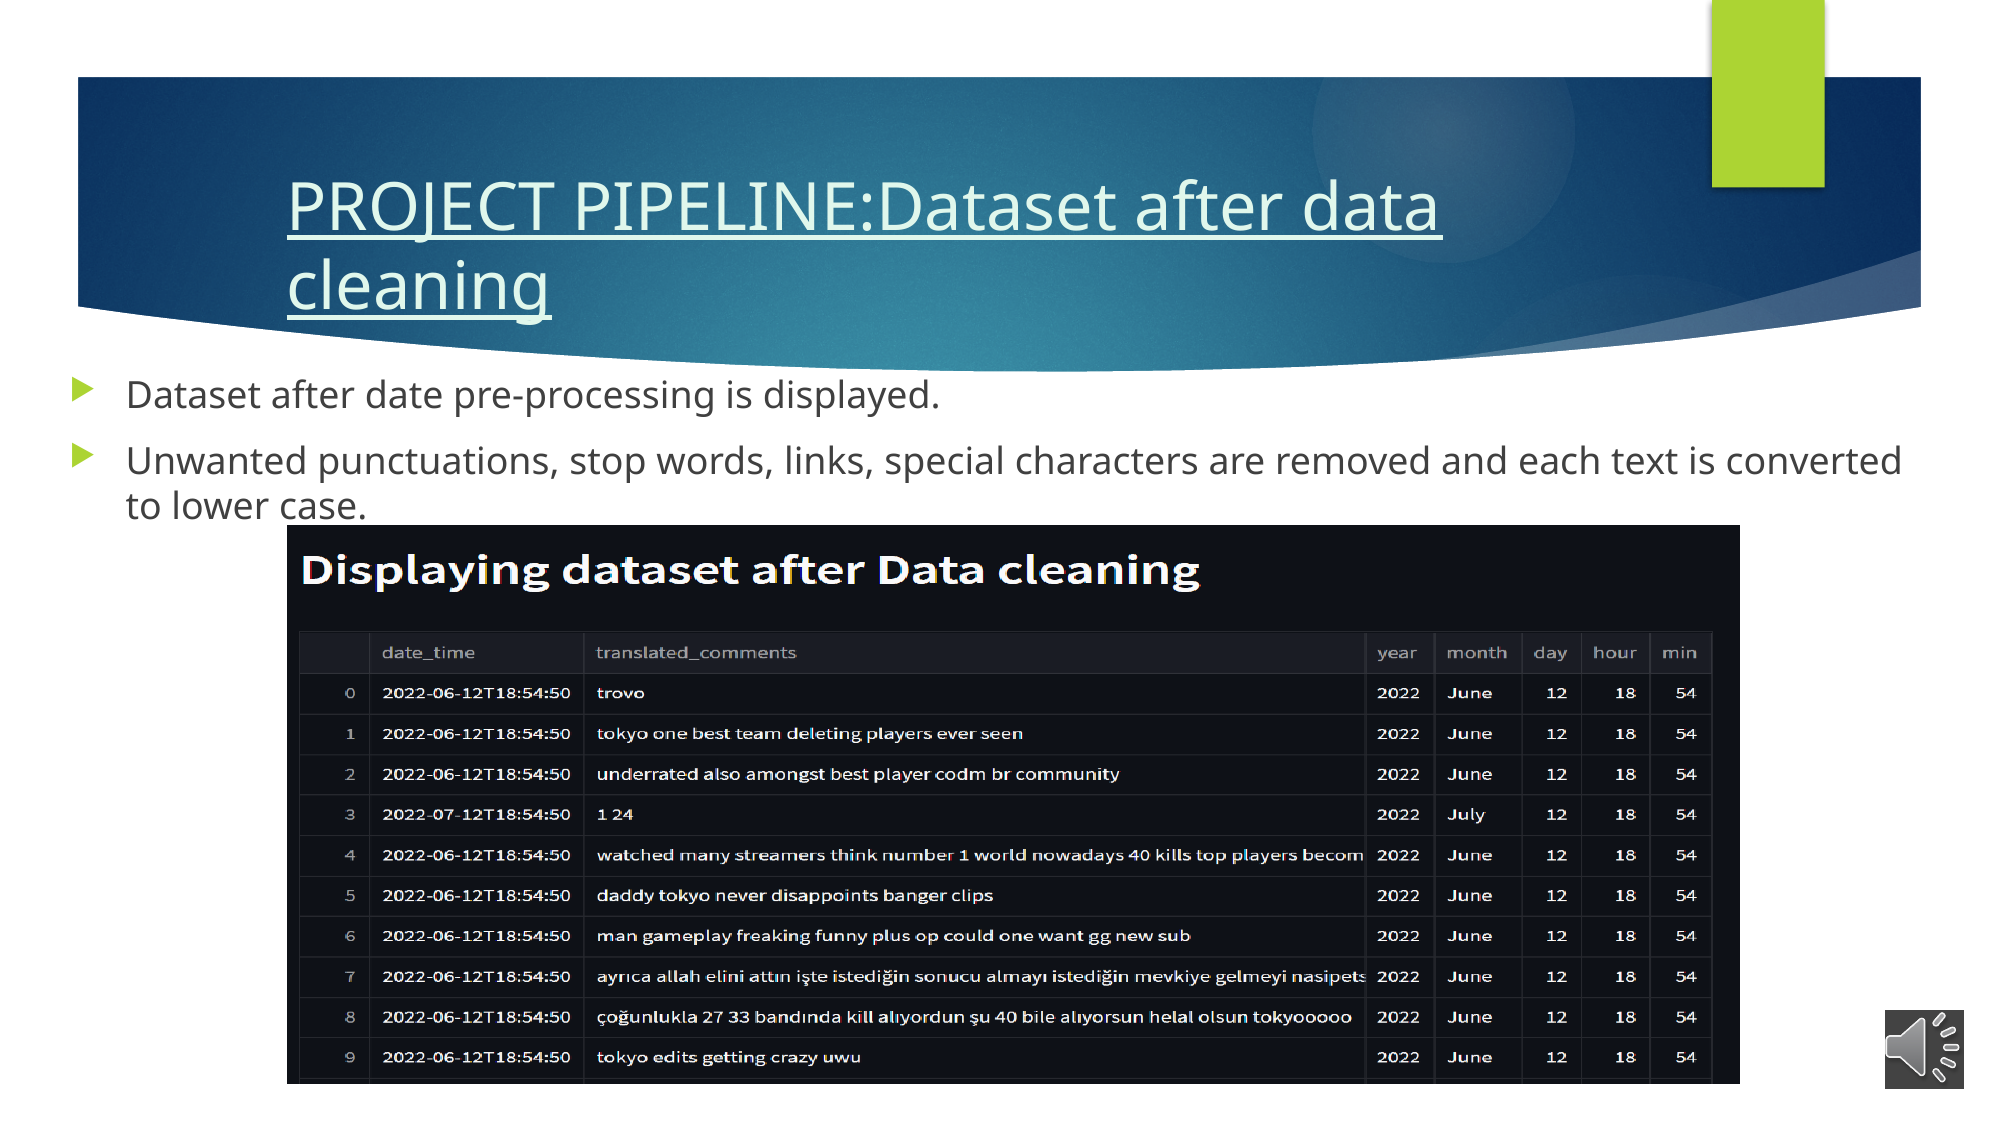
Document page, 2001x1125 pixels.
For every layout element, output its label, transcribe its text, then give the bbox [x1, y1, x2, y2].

picture [286, 525, 1740, 1084]
list Dataset after date pre-processing is displayed. Unwanted punctuations, stop words, links, special characters are removed and each text is converted to lower case. [54, 363, 1936, 924]
picture [1884, 1009, 1965, 1090]
text_box PROJECT PIPELINE:Dataset after data cleaning [271, 155, 1719, 331]
